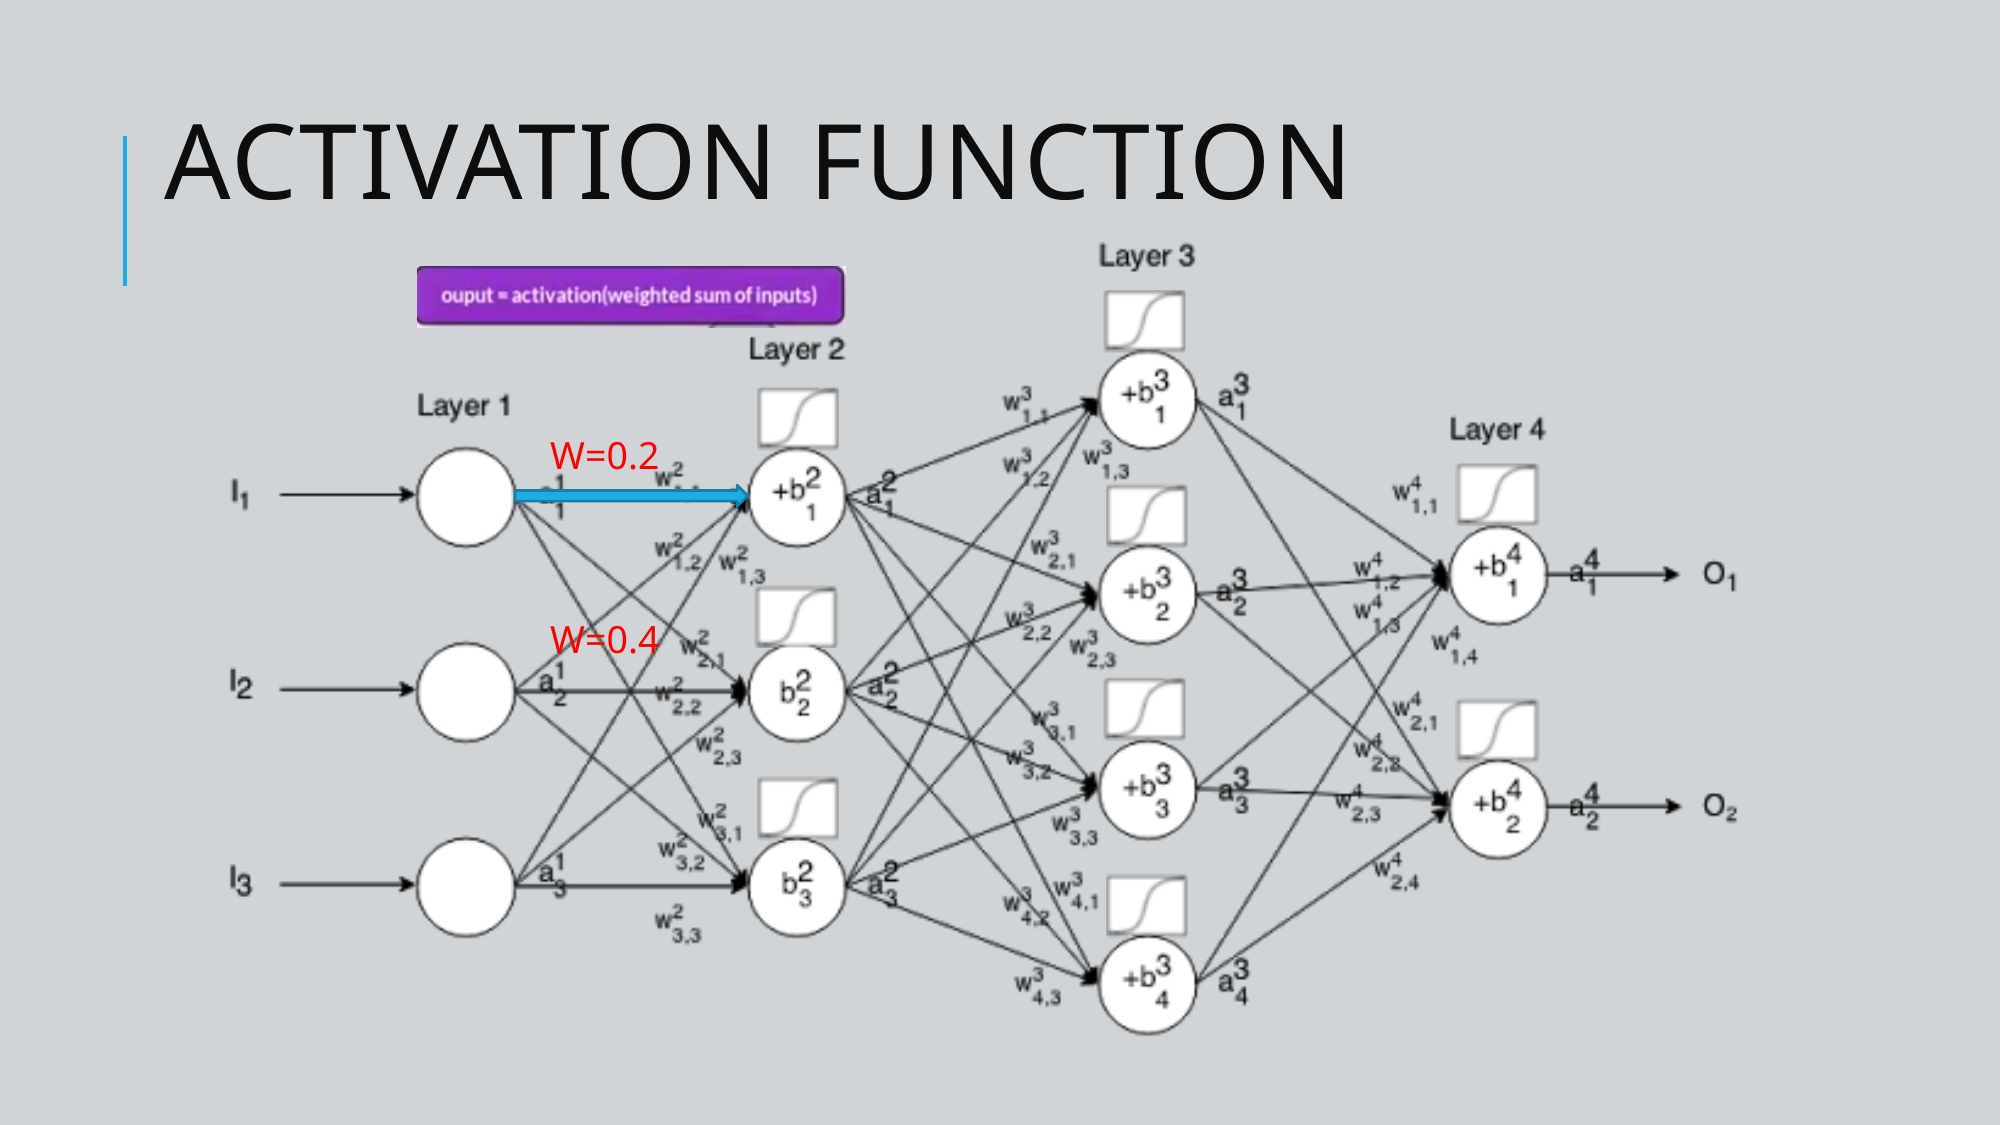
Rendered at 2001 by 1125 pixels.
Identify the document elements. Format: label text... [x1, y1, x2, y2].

picture [417, 265, 846, 328]
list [202, 233, 1764, 1046]
title Activation Function [149, 38, 1851, 301]
